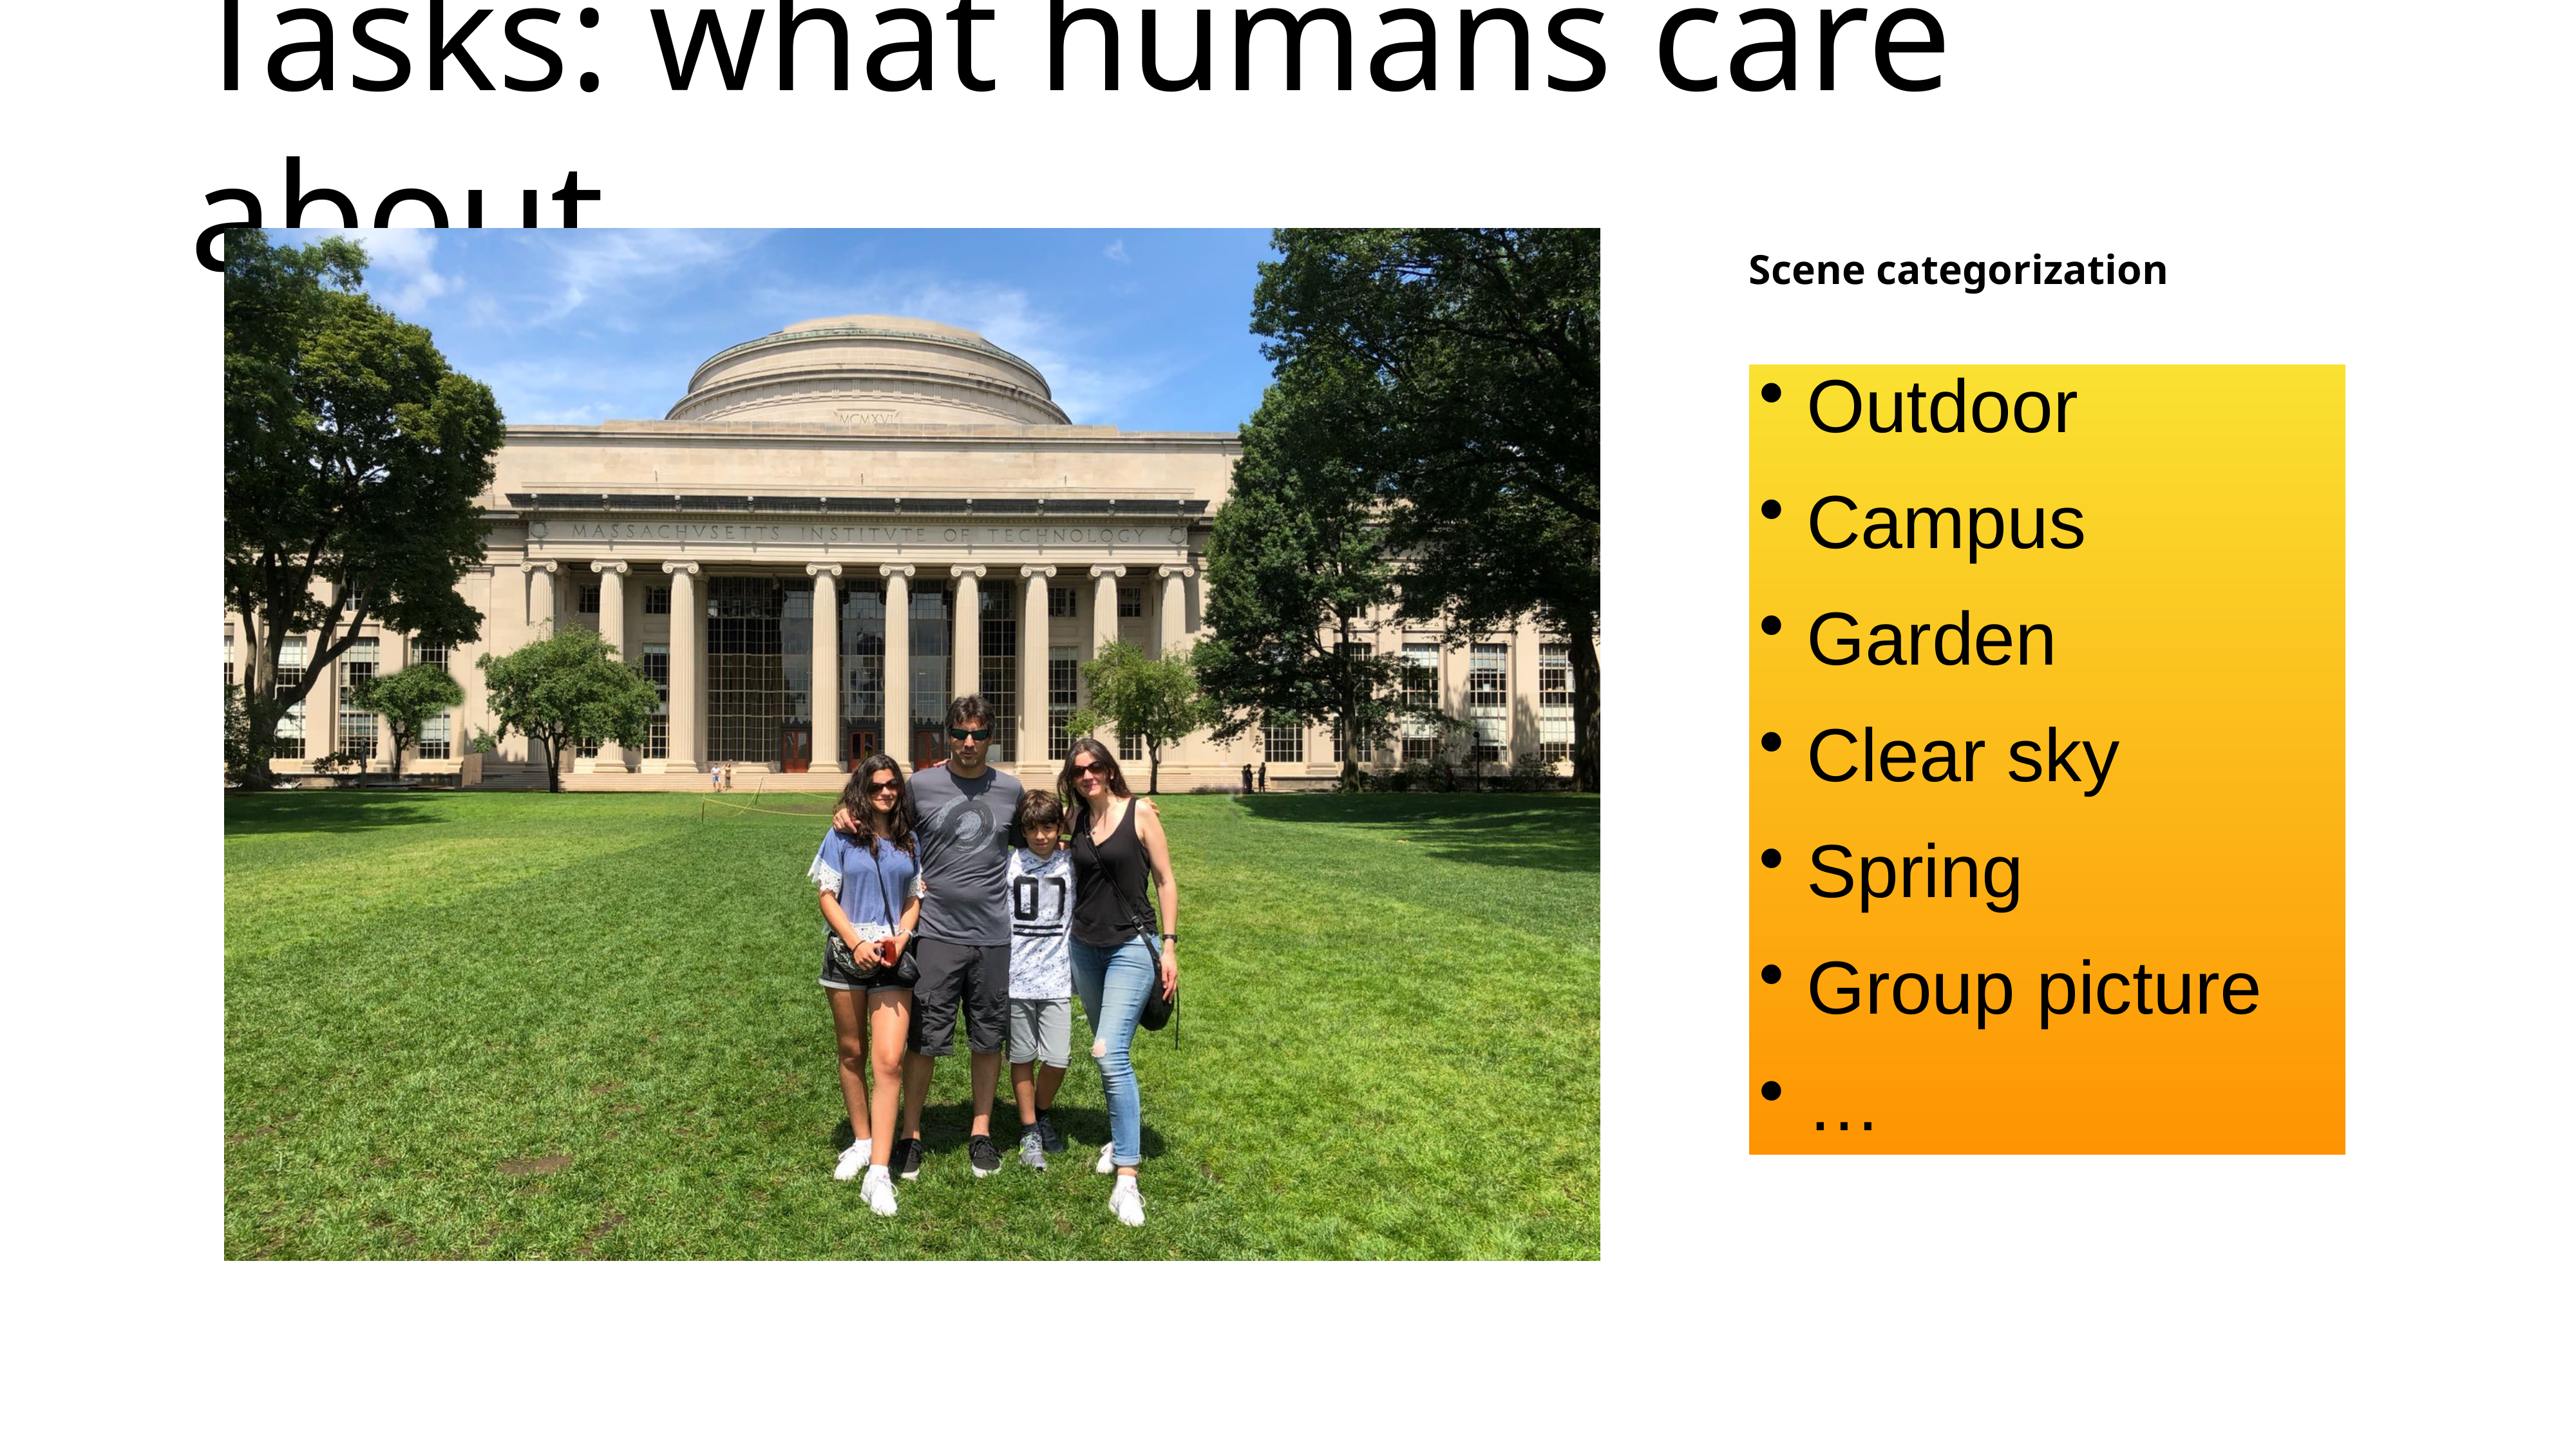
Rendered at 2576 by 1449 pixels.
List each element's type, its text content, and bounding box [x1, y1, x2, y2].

text_box Outdoor Campus Garden Clear sky Spring Group picture … [1749, 365, 2345, 1155]
text_box Scene categorization [1743, 238, 2175, 298]
picture [223, 228, 1601, 1261]
title Tasks: what humans care about [184, 0, 2404, 242]
